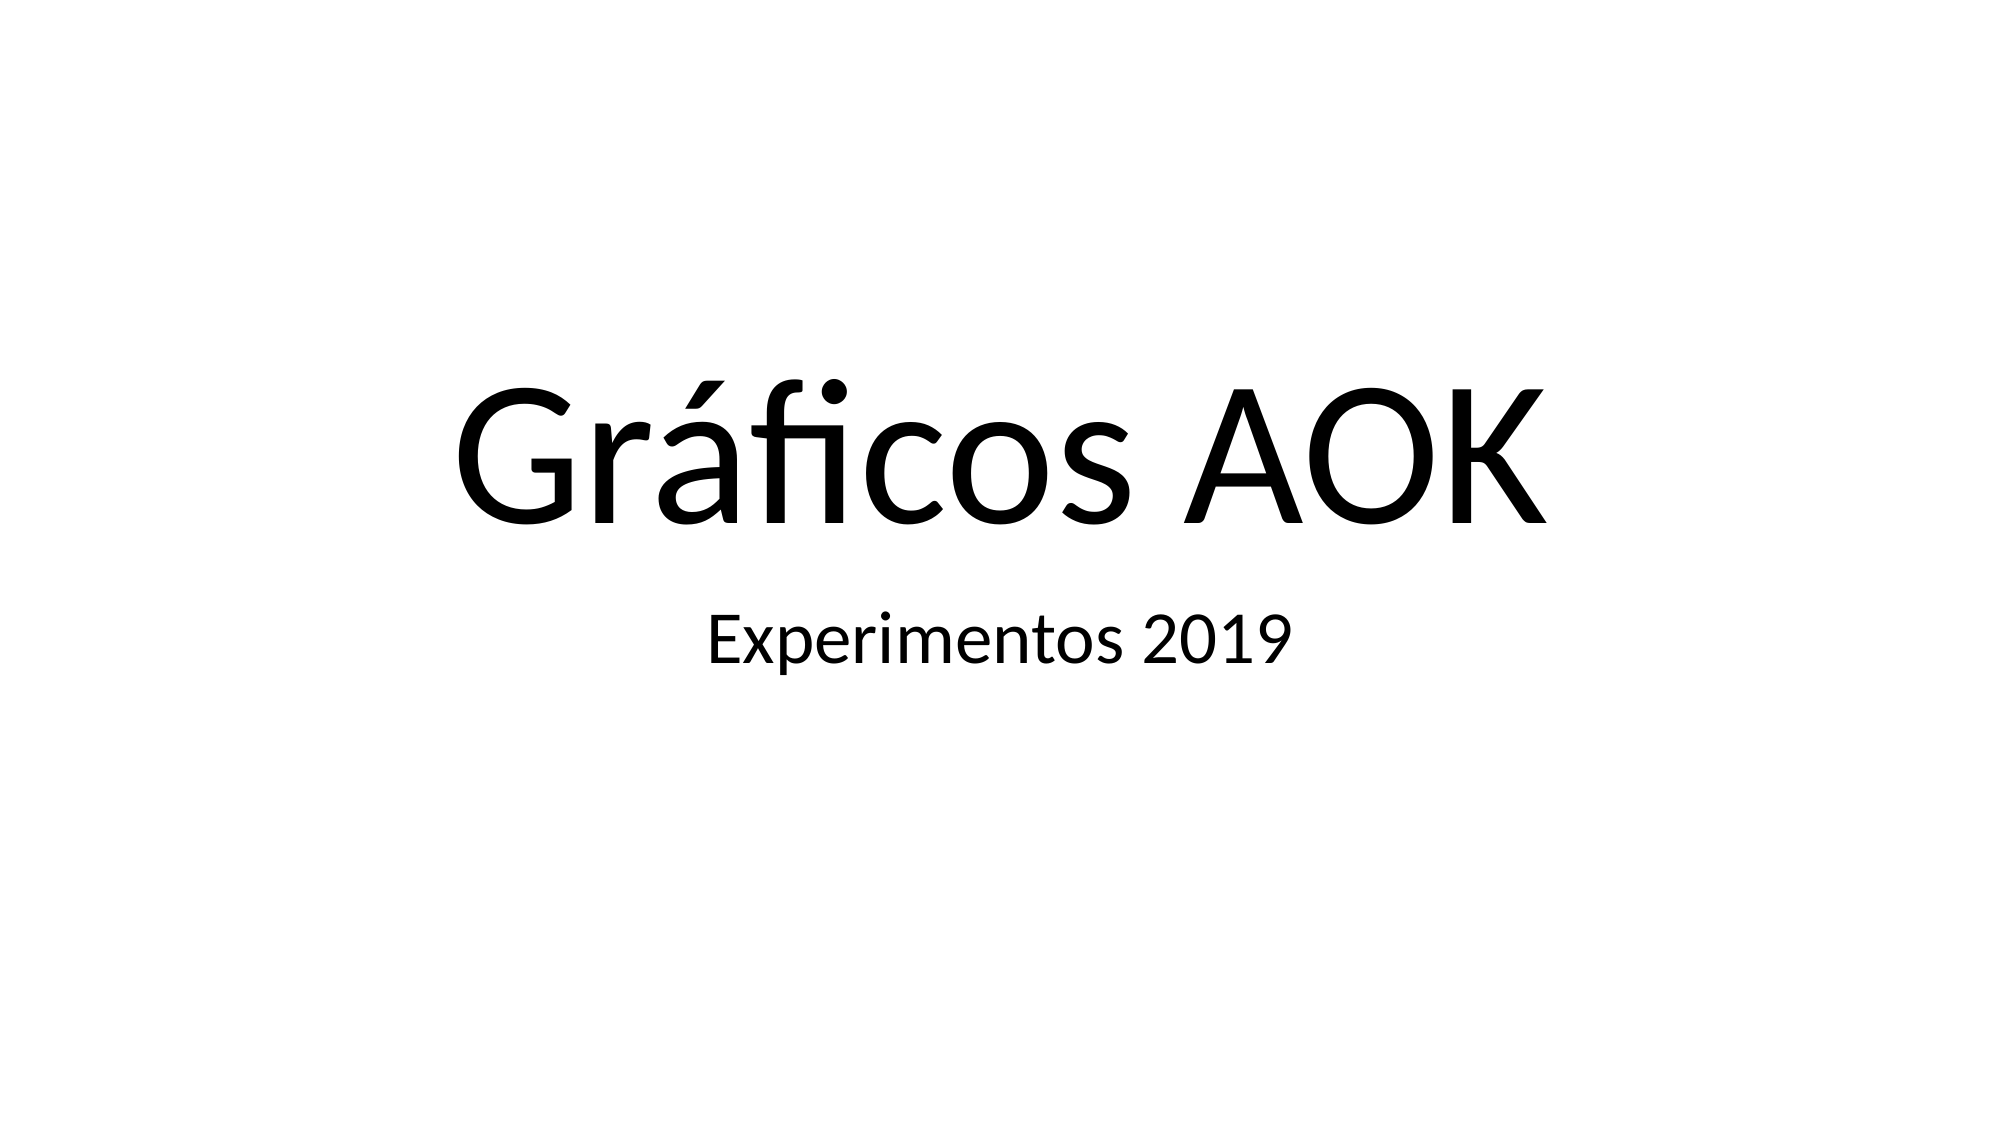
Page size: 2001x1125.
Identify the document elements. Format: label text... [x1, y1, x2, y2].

subtitle Experimentos 2019 [249, 590, 1750, 863]
title Gráficos AOK [249, 333, 1750, 576]
